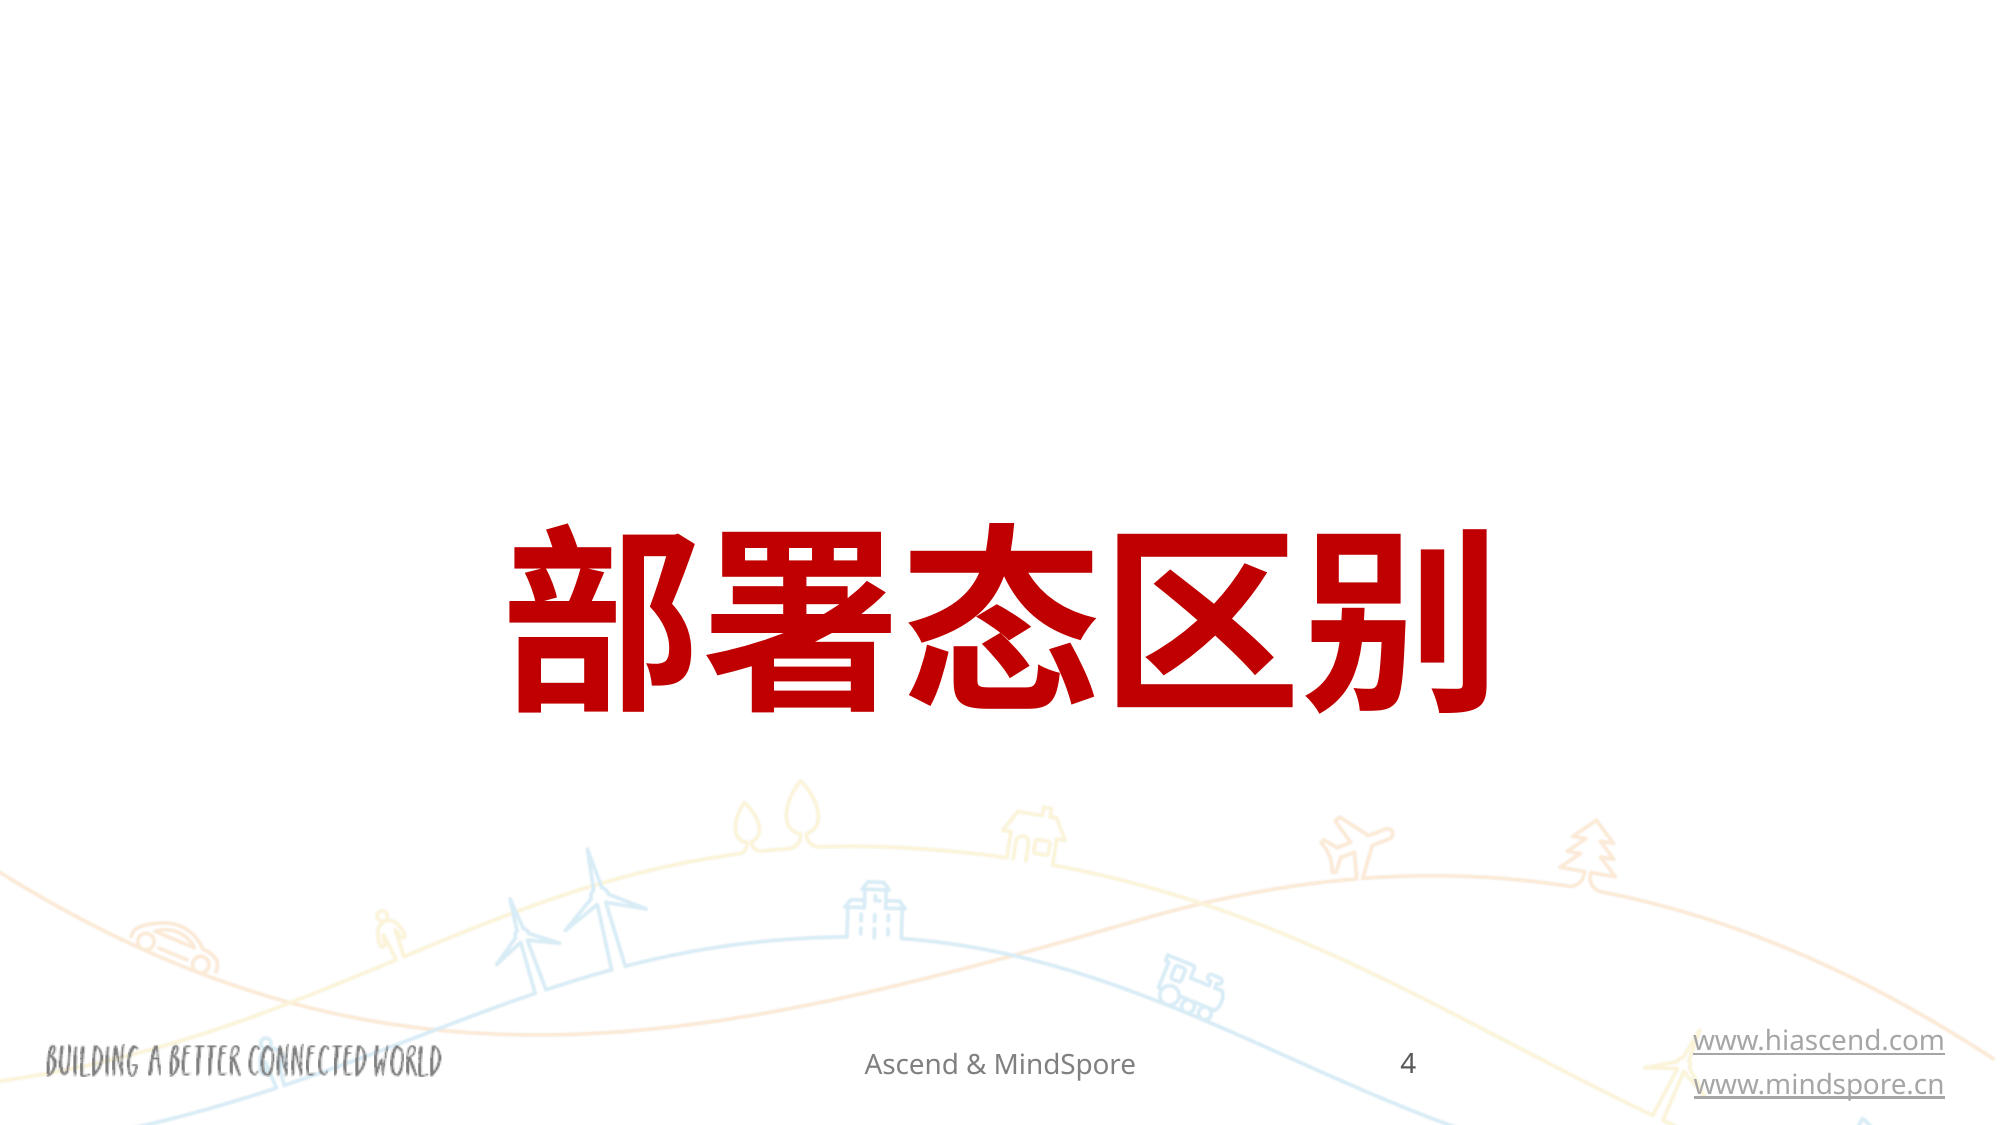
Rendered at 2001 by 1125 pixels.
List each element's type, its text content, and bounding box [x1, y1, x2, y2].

picture [23, 1023, 468, 1105]
title 部署态区别 [102, 111, 1901, 1000]
